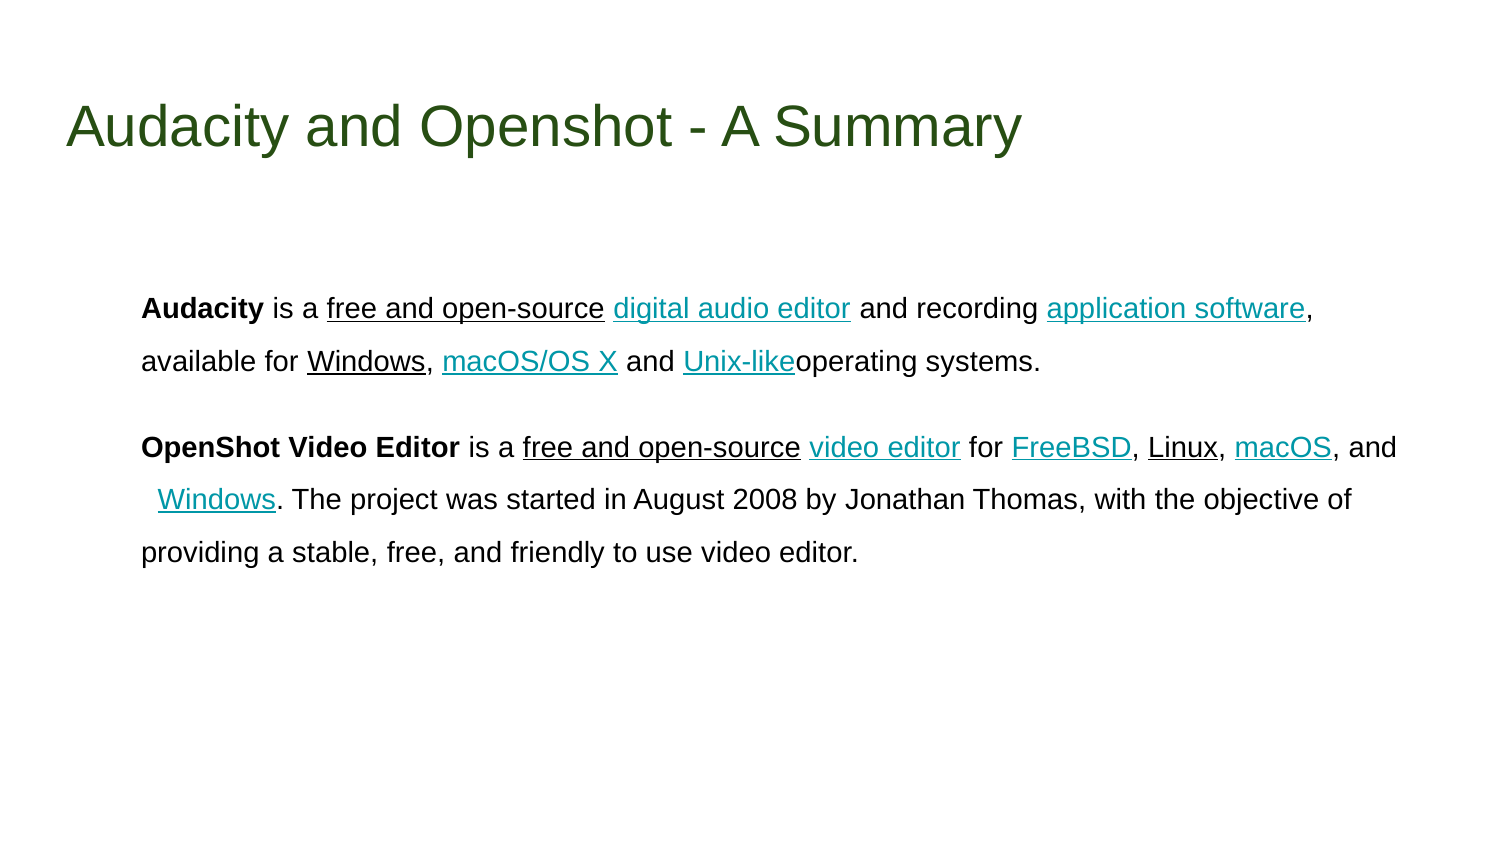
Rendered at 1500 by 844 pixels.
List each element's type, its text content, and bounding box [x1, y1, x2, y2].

list Audacity is a free and open-source digital audio editor and recording application software, available for Windows, macOS/OS X and Unix-likeoperating systems. OpenShot Video Editor is a free and open-source video editor for FreeBSD, Linux, macOS, and Windows. The project was started in August 2008 by Jonathan Thomas, with the objective of providing a stable, free, and friendly to use video editor. [51, 189, 1449, 750]
title Audacity and Openshot - A Summary [51, 72, 1449, 167]
